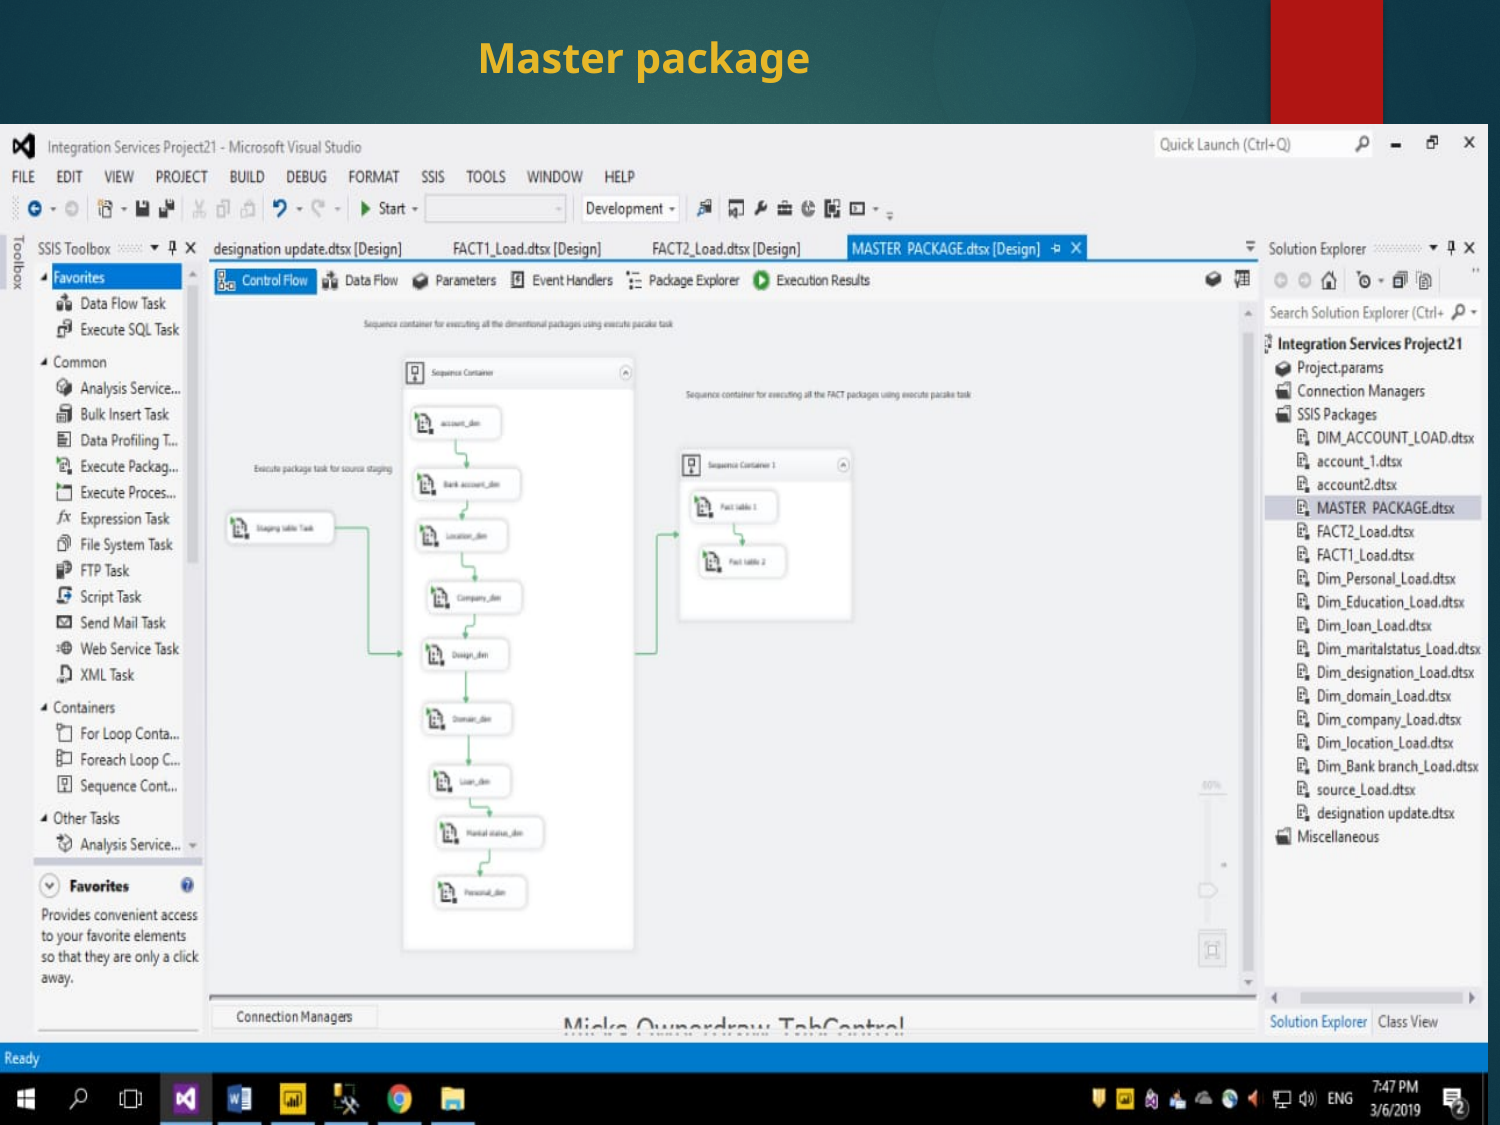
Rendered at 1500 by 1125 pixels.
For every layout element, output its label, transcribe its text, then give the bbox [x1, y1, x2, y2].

text_box Master package [462, 24, 1163, 90]
picture [0, 124, 1488, 1125]
